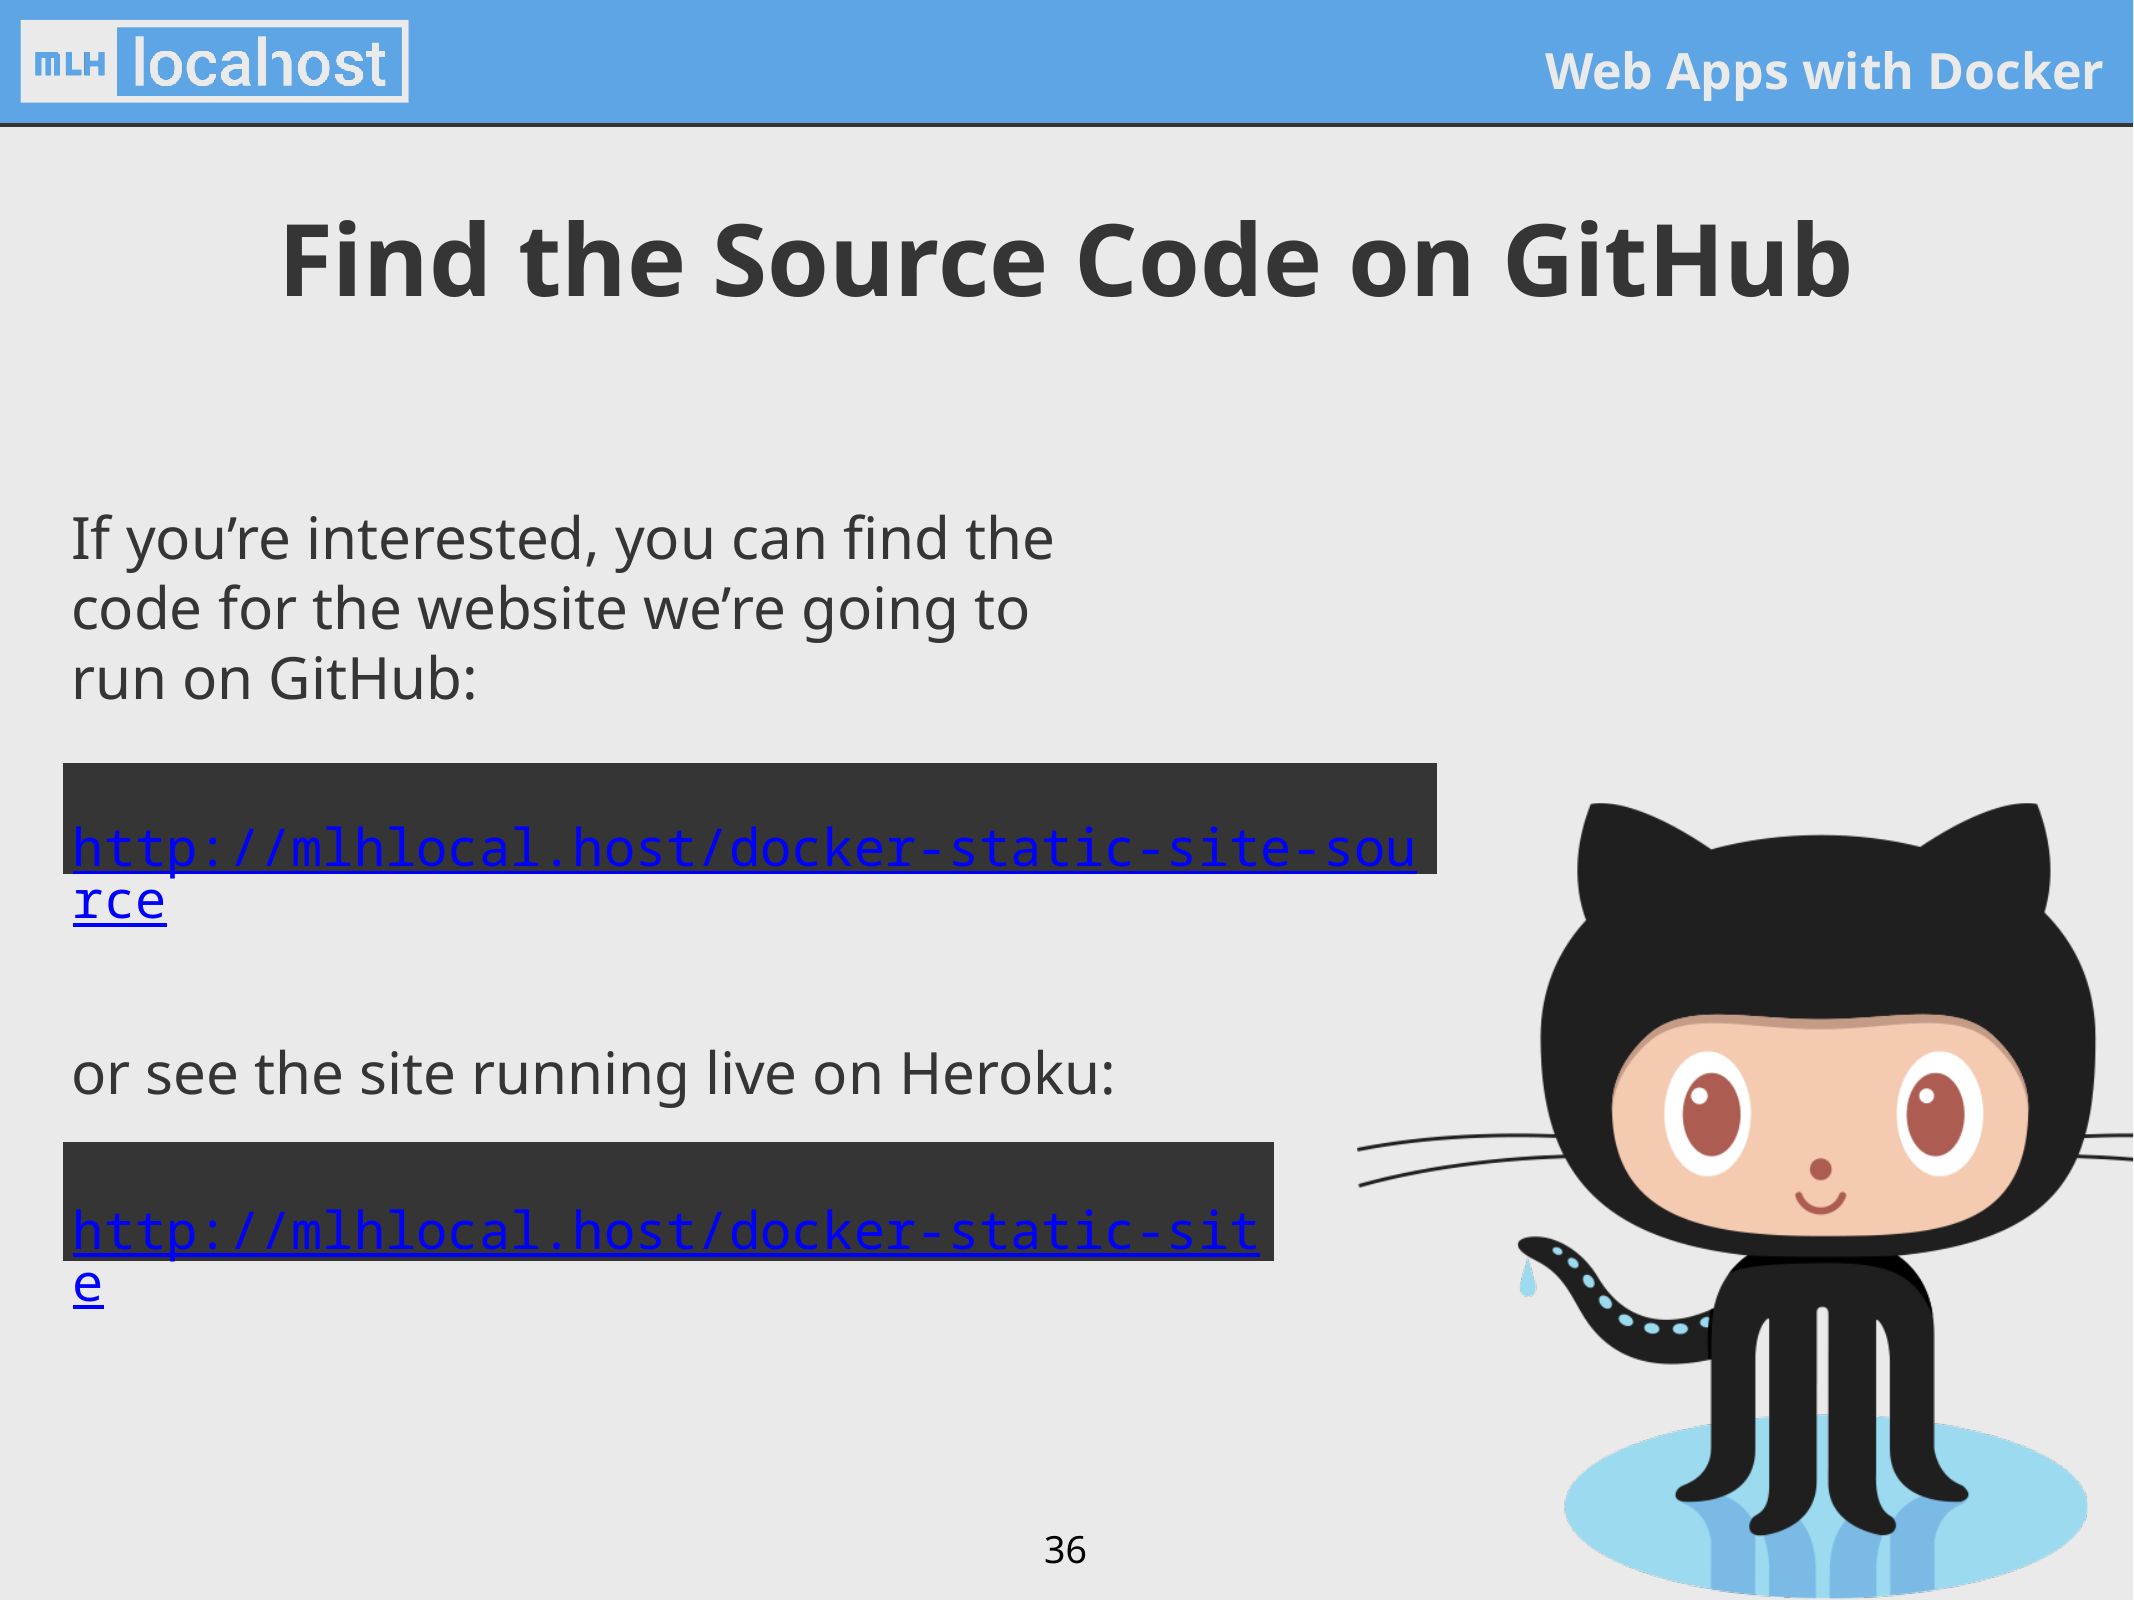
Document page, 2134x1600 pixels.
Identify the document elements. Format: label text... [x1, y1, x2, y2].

slide_number ‹#› [1034, 1517, 1097, 1585]
text_box or see the site running live on Heroku: [62, 1028, 1173, 1124]
text_box [0, 0, 2134, 124]
text_box If you’re interested, you can find the code for the website we’re going to run on GitHub: [62, 492, 1098, 747]
picture [20, 19, 410, 104]
text_box Find the Source Code on GitHub [57, 188, 2077, 341]
picture [1326, 787, 2134, 1600]
list Web Apps with Docker [1535, 34, 2114, 106]
text_box http://mlhlocal.host/docker-static-site-source [64, 765, 1435, 873]
text_box http://mlhlocal.host/docker-static-site [64, 1144, 1273, 1259]
